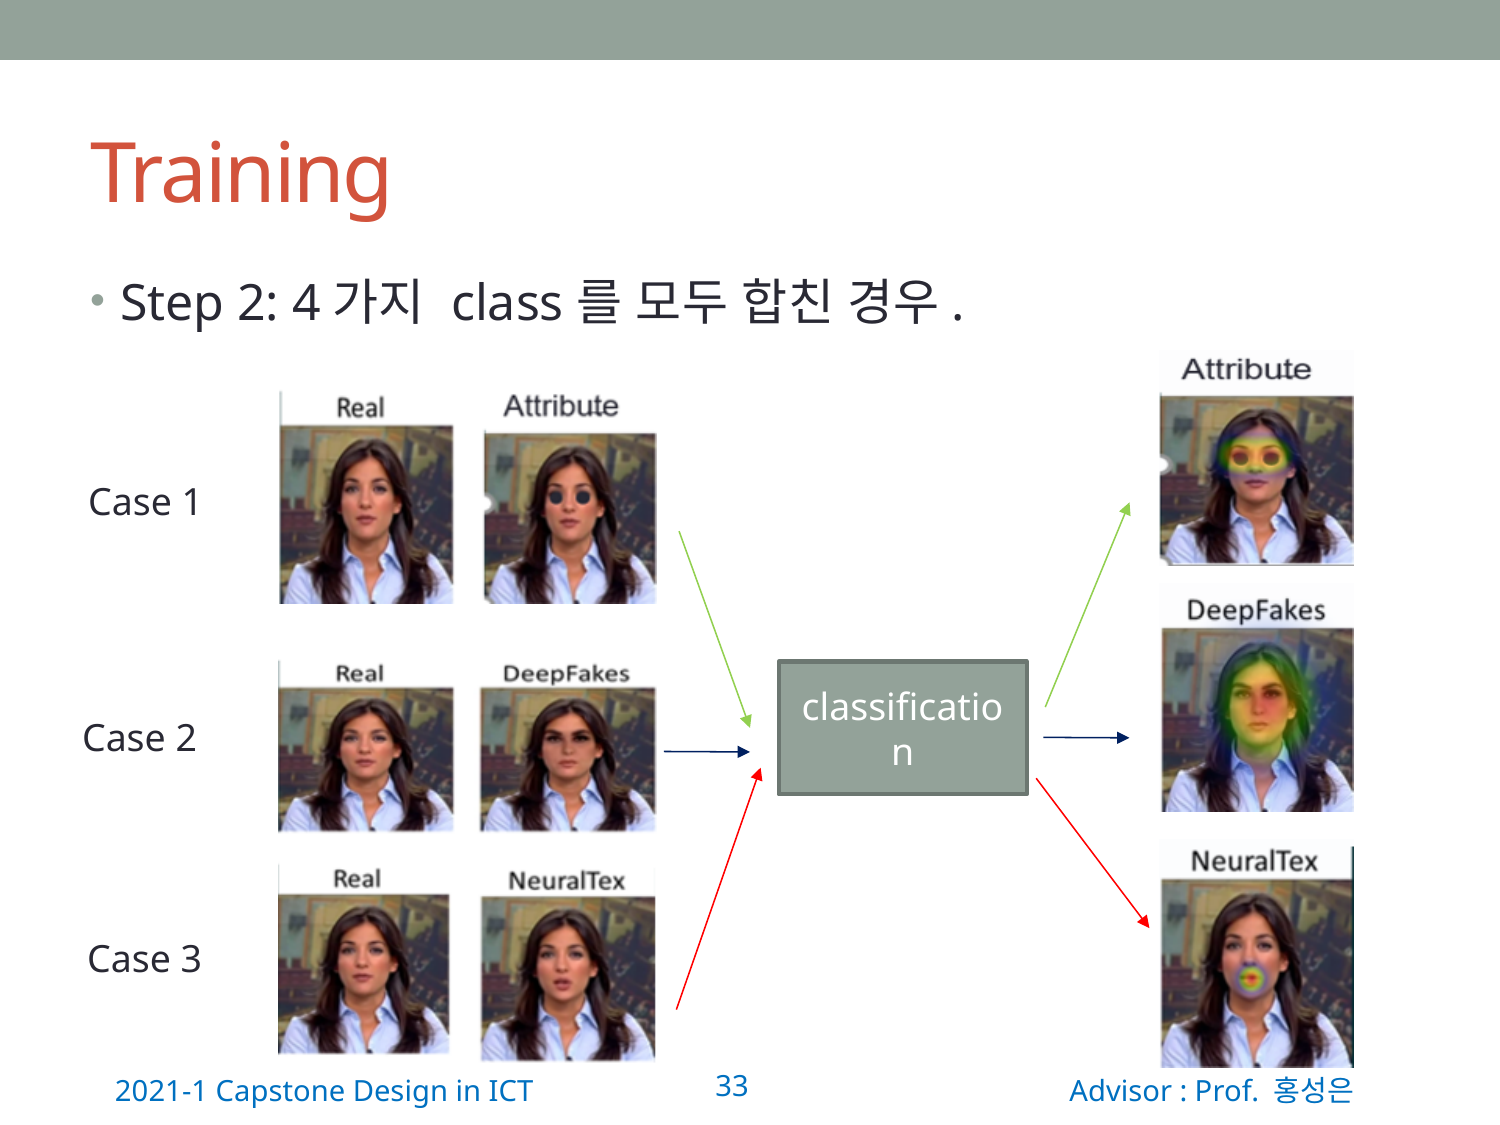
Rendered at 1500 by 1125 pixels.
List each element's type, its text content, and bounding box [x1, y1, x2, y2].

picture [277, 381, 657, 605]
text_box Case 1 [73, 470, 274, 531]
list Step 2: 4가지 class를 모두 합친 경우. [75, 262, 1425, 1063]
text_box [1045, 501, 1130, 708]
text_box classification [777, 659, 1029, 796]
picture [1159, 583, 1354, 812]
text_box Case 3 [72, 928, 274, 988]
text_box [678, 530, 751, 729]
text_box Case 2 [67, 707, 274, 767]
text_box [1035, 777, 1150, 929]
picture [1159, 839, 1354, 1068]
picture [1159, 350, 1354, 566]
picture [277, 643, 657, 1066]
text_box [676, 767, 761, 1010]
title Training [75, 87, 1425, 250]
